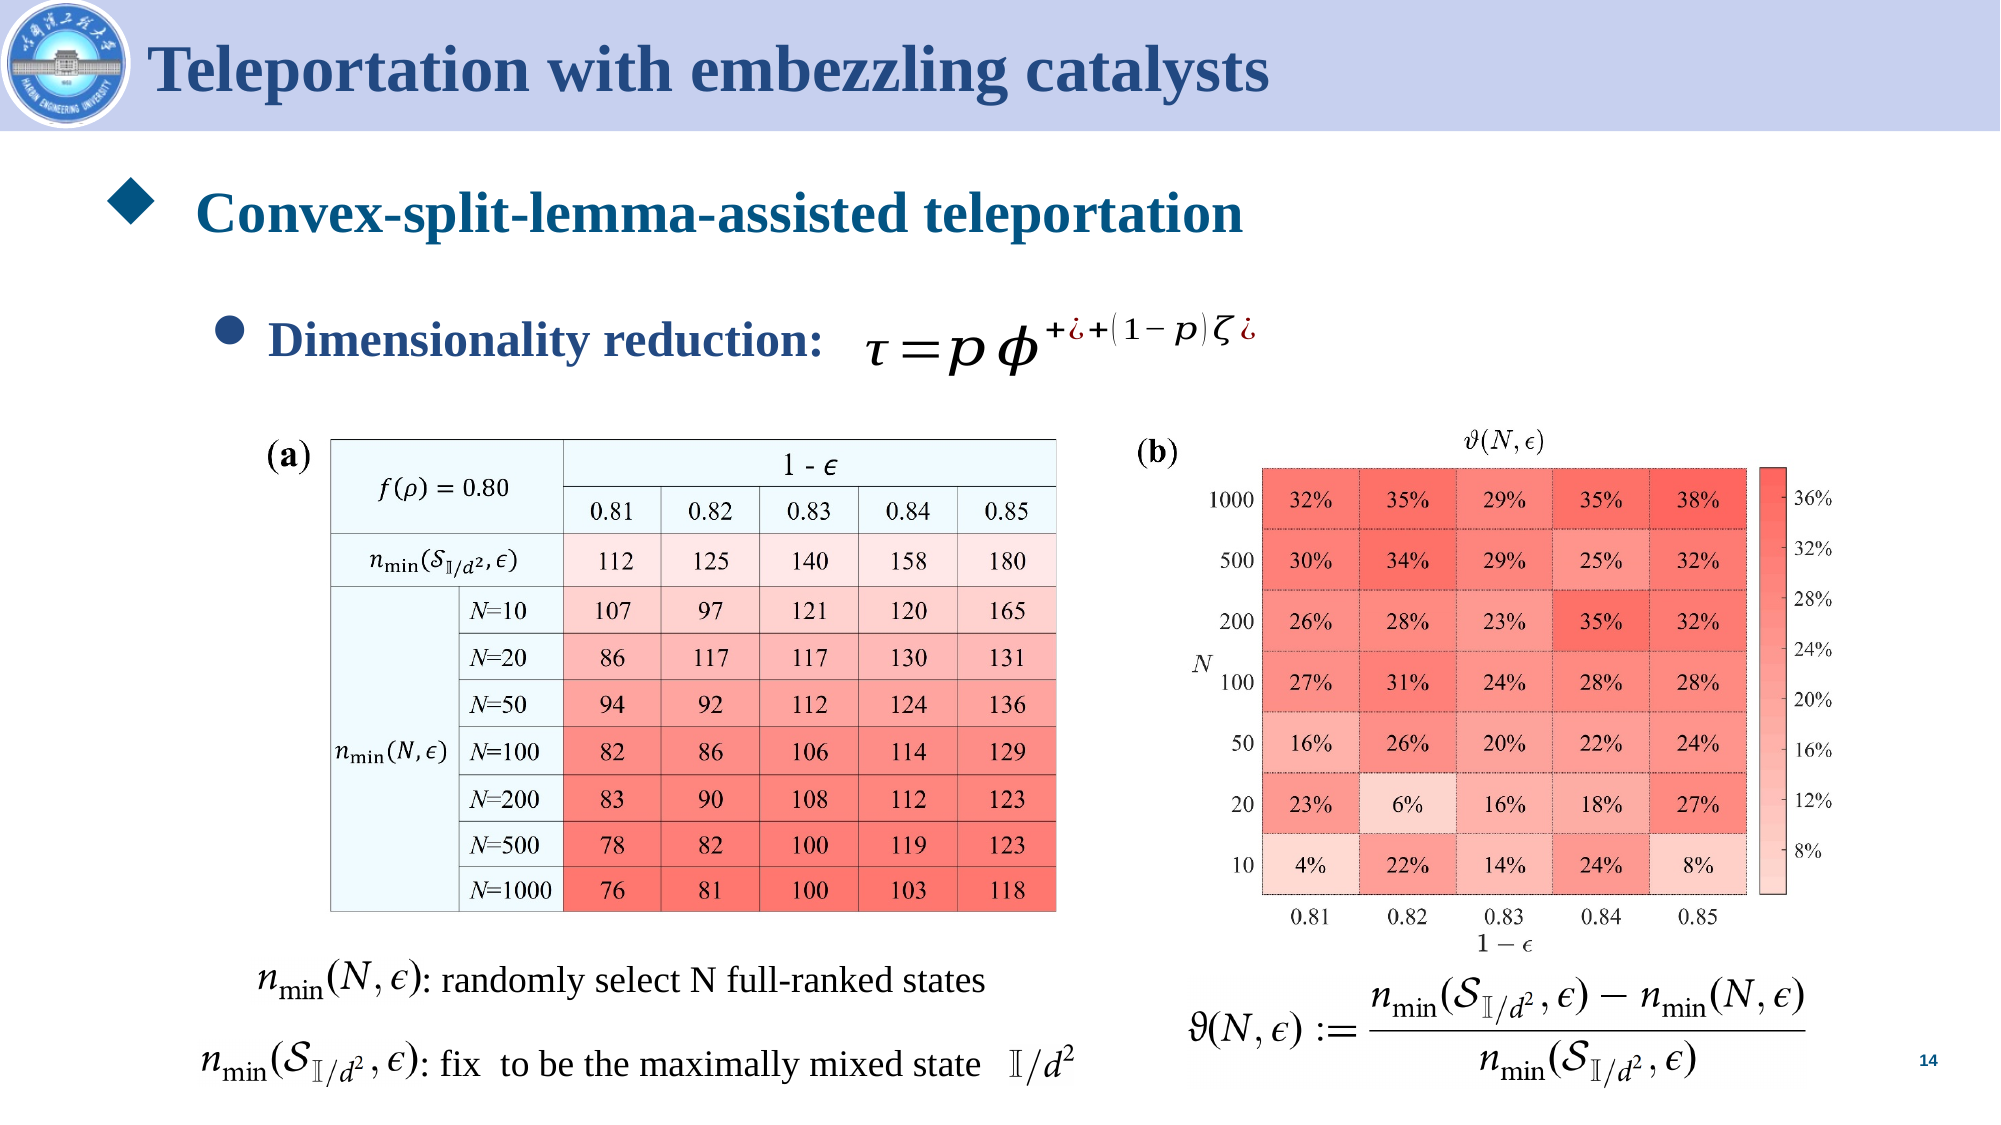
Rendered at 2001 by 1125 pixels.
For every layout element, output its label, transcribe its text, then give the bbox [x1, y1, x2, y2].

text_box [0, 0, 131, 129]
slide_number 14 [1807, 1047, 1943, 1072]
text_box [250, 947, 1079, 1009]
picture [1133, 422, 1835, 952]
text_box Teleportation with embezzling catalysts [0, 0, 2000, 132]
text_box Dimensionality reduction: [197, 299, 1170, 375]
picture [263, 433, 1057, 919]
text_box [197, 1031, 1077, 1093]
picture [1187, 975, 1807, 1089]
text_box Convex-split-lemma-assisted teleportation [0, 166, 1347, 252]
